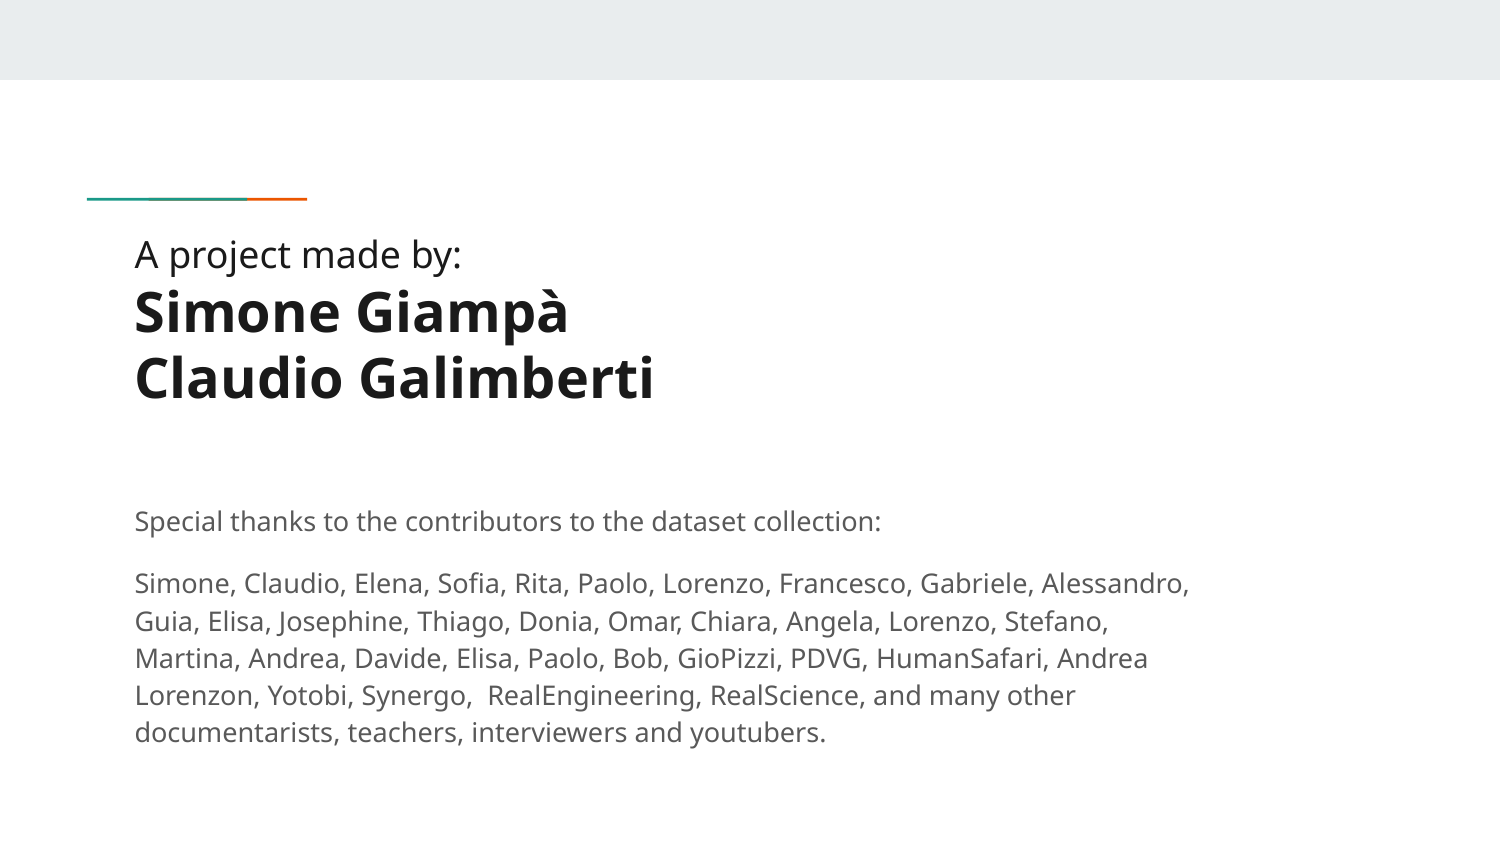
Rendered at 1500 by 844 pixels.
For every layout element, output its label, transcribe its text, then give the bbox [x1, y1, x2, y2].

list Special thanks to the contributors to the dataset collection: Simone, Claudio, Elena, Sofia, Rita, Paolo, Lorenzo, Francesco, Gabriele, Alessandro, Guia, Elisa, Josephine, Thiago, Donia, Omar, Chiara, Angela, Lorenzo, Stefano, Martina, Andrea, Davide, Elisa, Paolo, Bob, GioPizzi, PDVG, HumanSafari, Andrea Lorenzon, Yotobi, Synergo, RealEngineering, RealScience, and many other documentarists, teachers, interviewers and youtubers. [119, 485, 1223, 778]
title A project made by: Simone Giampà Claudio Galimberti [119, 216, 1381, 427]
